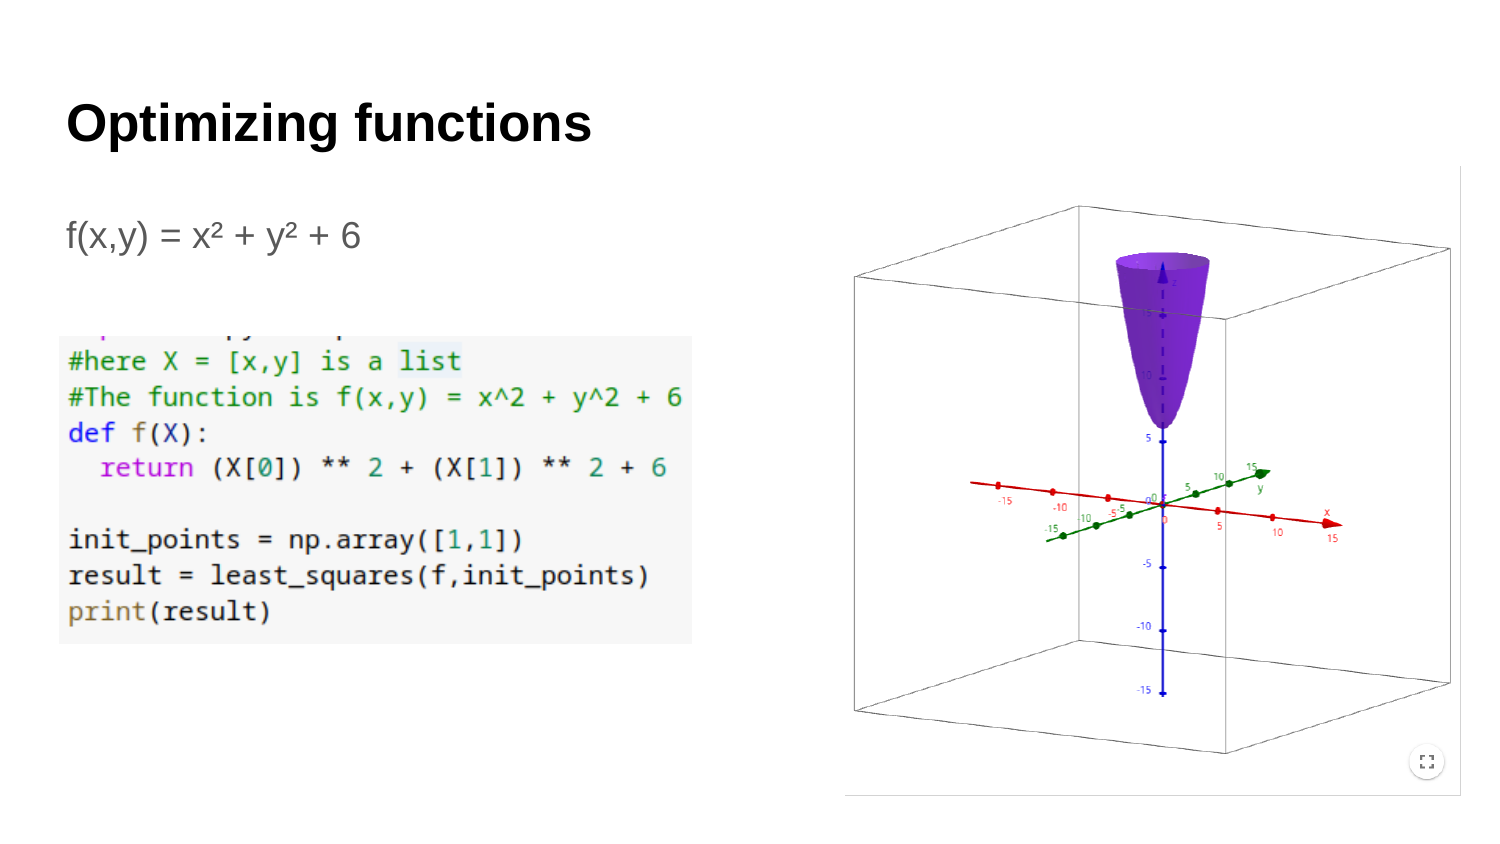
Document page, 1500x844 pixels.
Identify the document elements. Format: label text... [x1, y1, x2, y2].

picture [844, 166, 1463, 797]
picture [58, 335, 693, 645]
title Optimizing functions [51, 72, 1449, 167]
list f(x,y) = x² + y² + 6 [51, 189, 839, 750]
